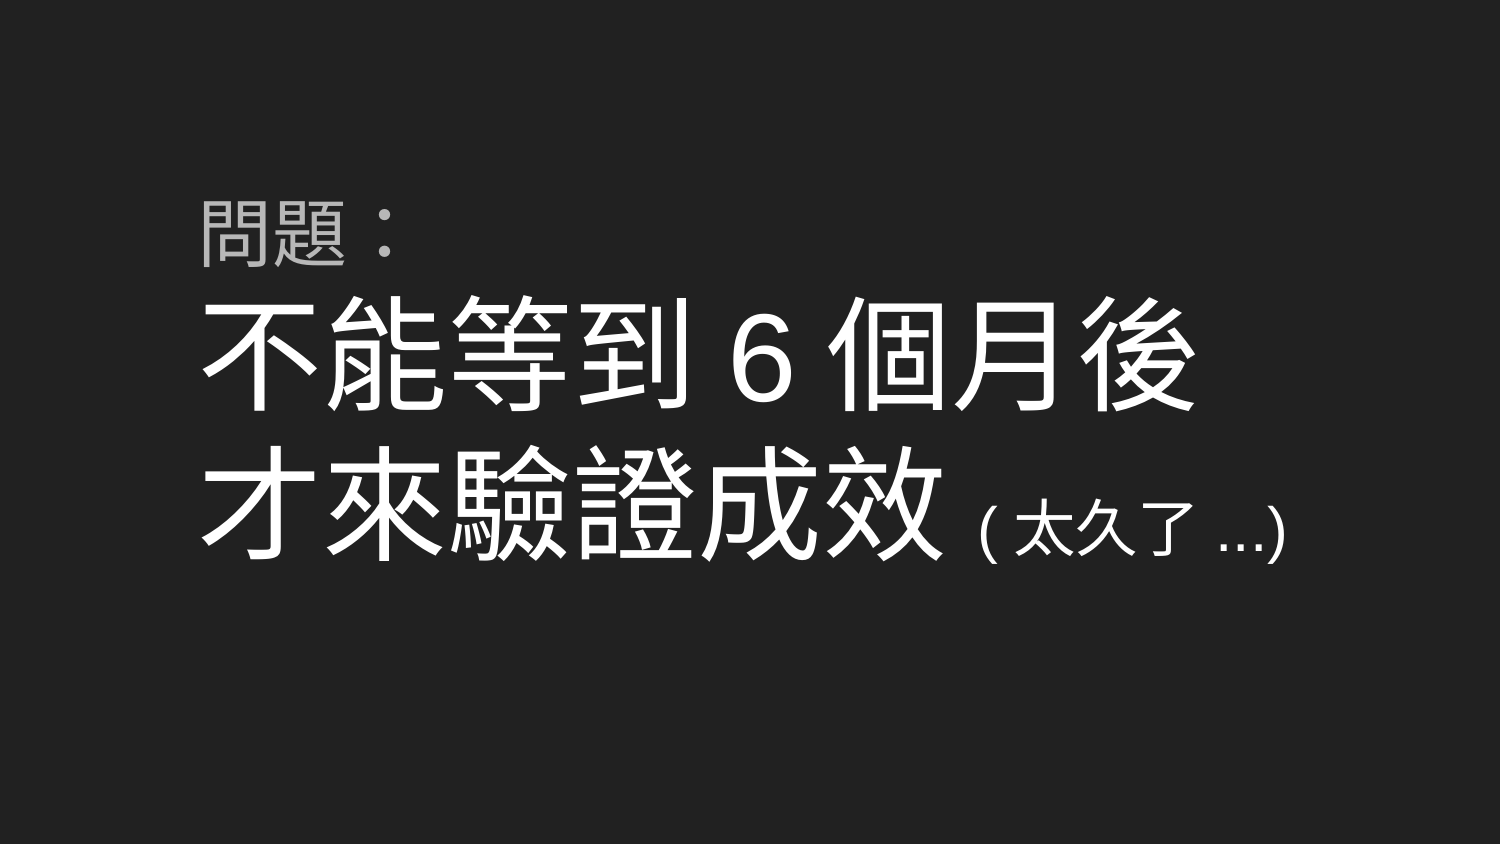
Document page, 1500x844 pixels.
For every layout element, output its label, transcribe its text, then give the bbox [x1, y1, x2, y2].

text_box 問題： 不能等到6個月後 才來驗證成效(太久了...) [182, 171, 1425, 604]
